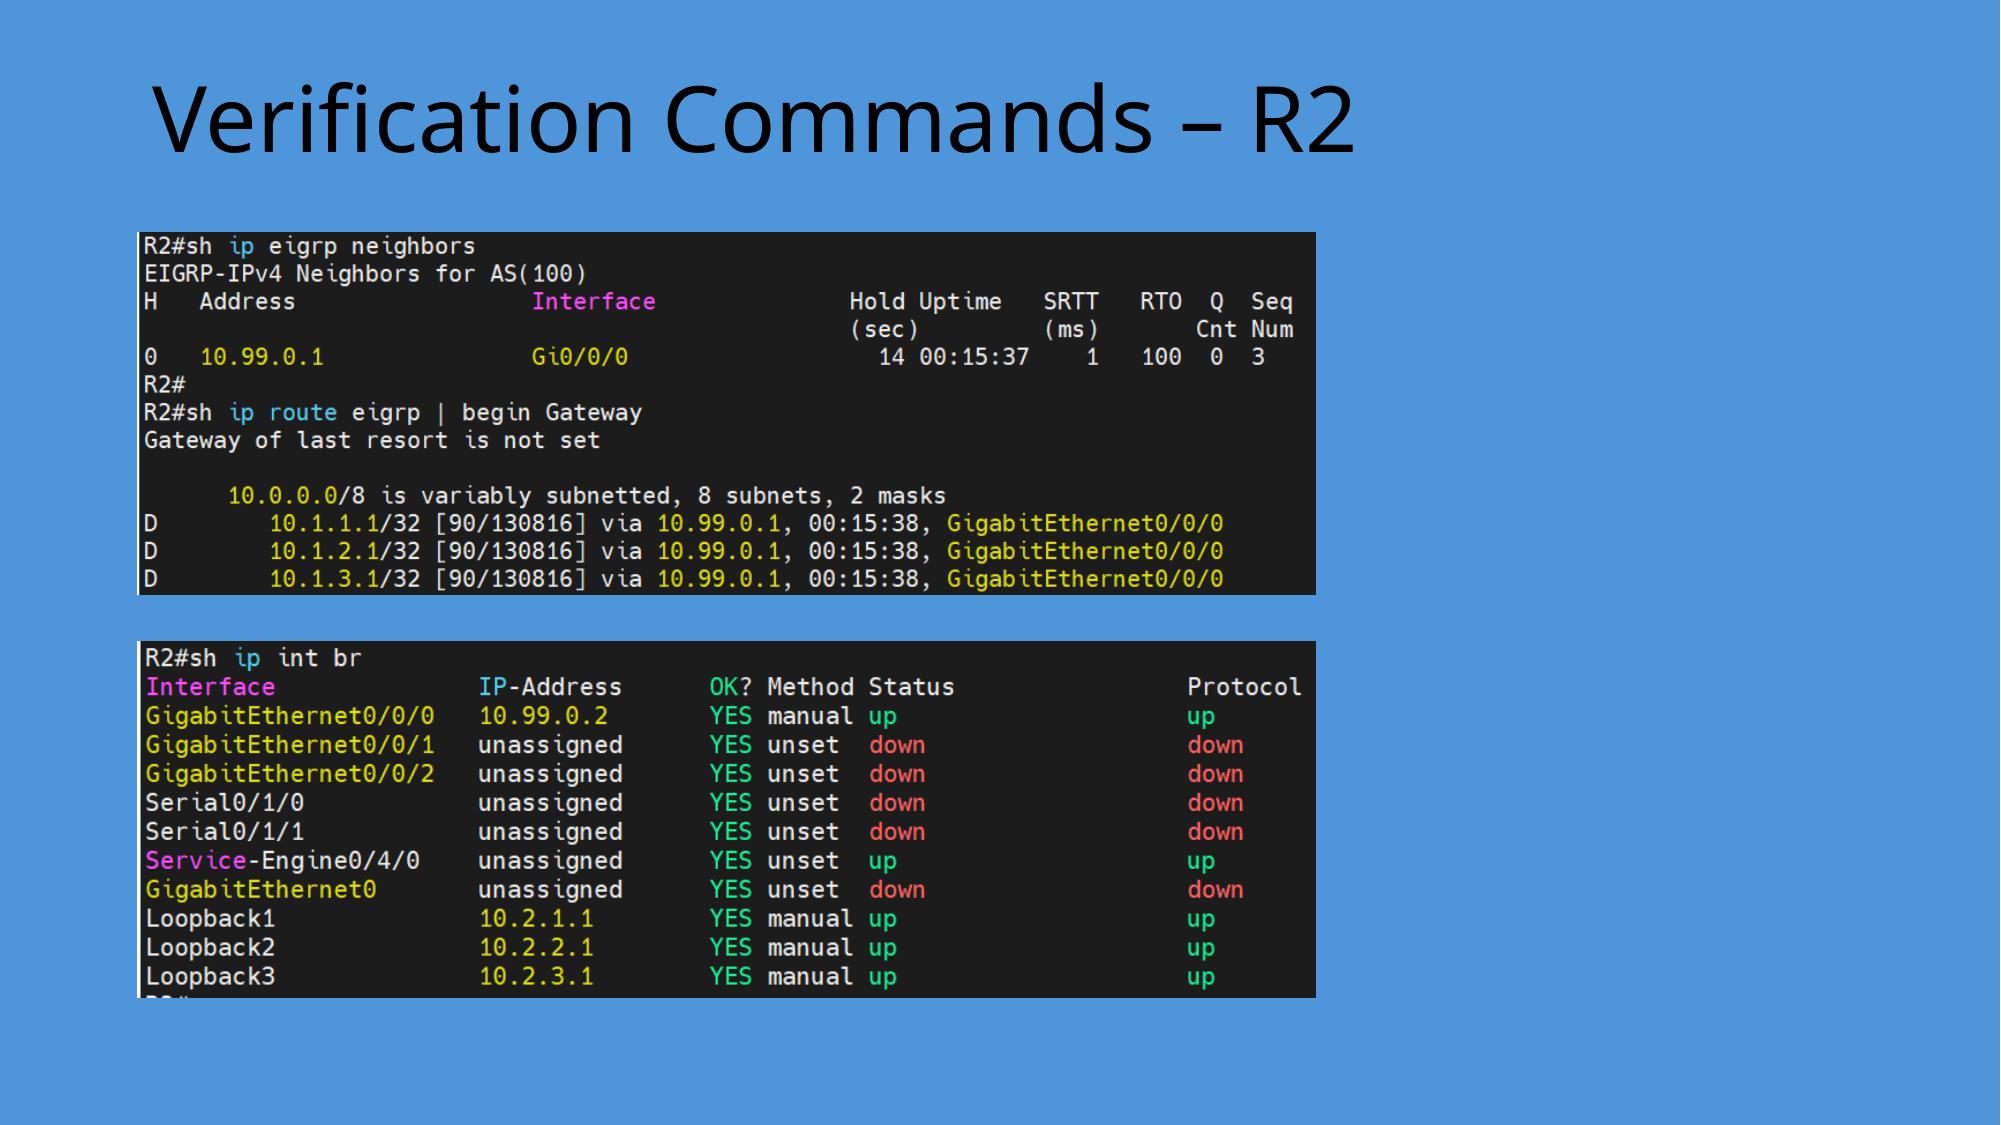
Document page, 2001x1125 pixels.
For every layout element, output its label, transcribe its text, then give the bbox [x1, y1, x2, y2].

picture [136, 232, 1316, 596]
title Verification Commands – R2 [137, 59, 1863, 187]
picture [136, 640, 1316, 999]
